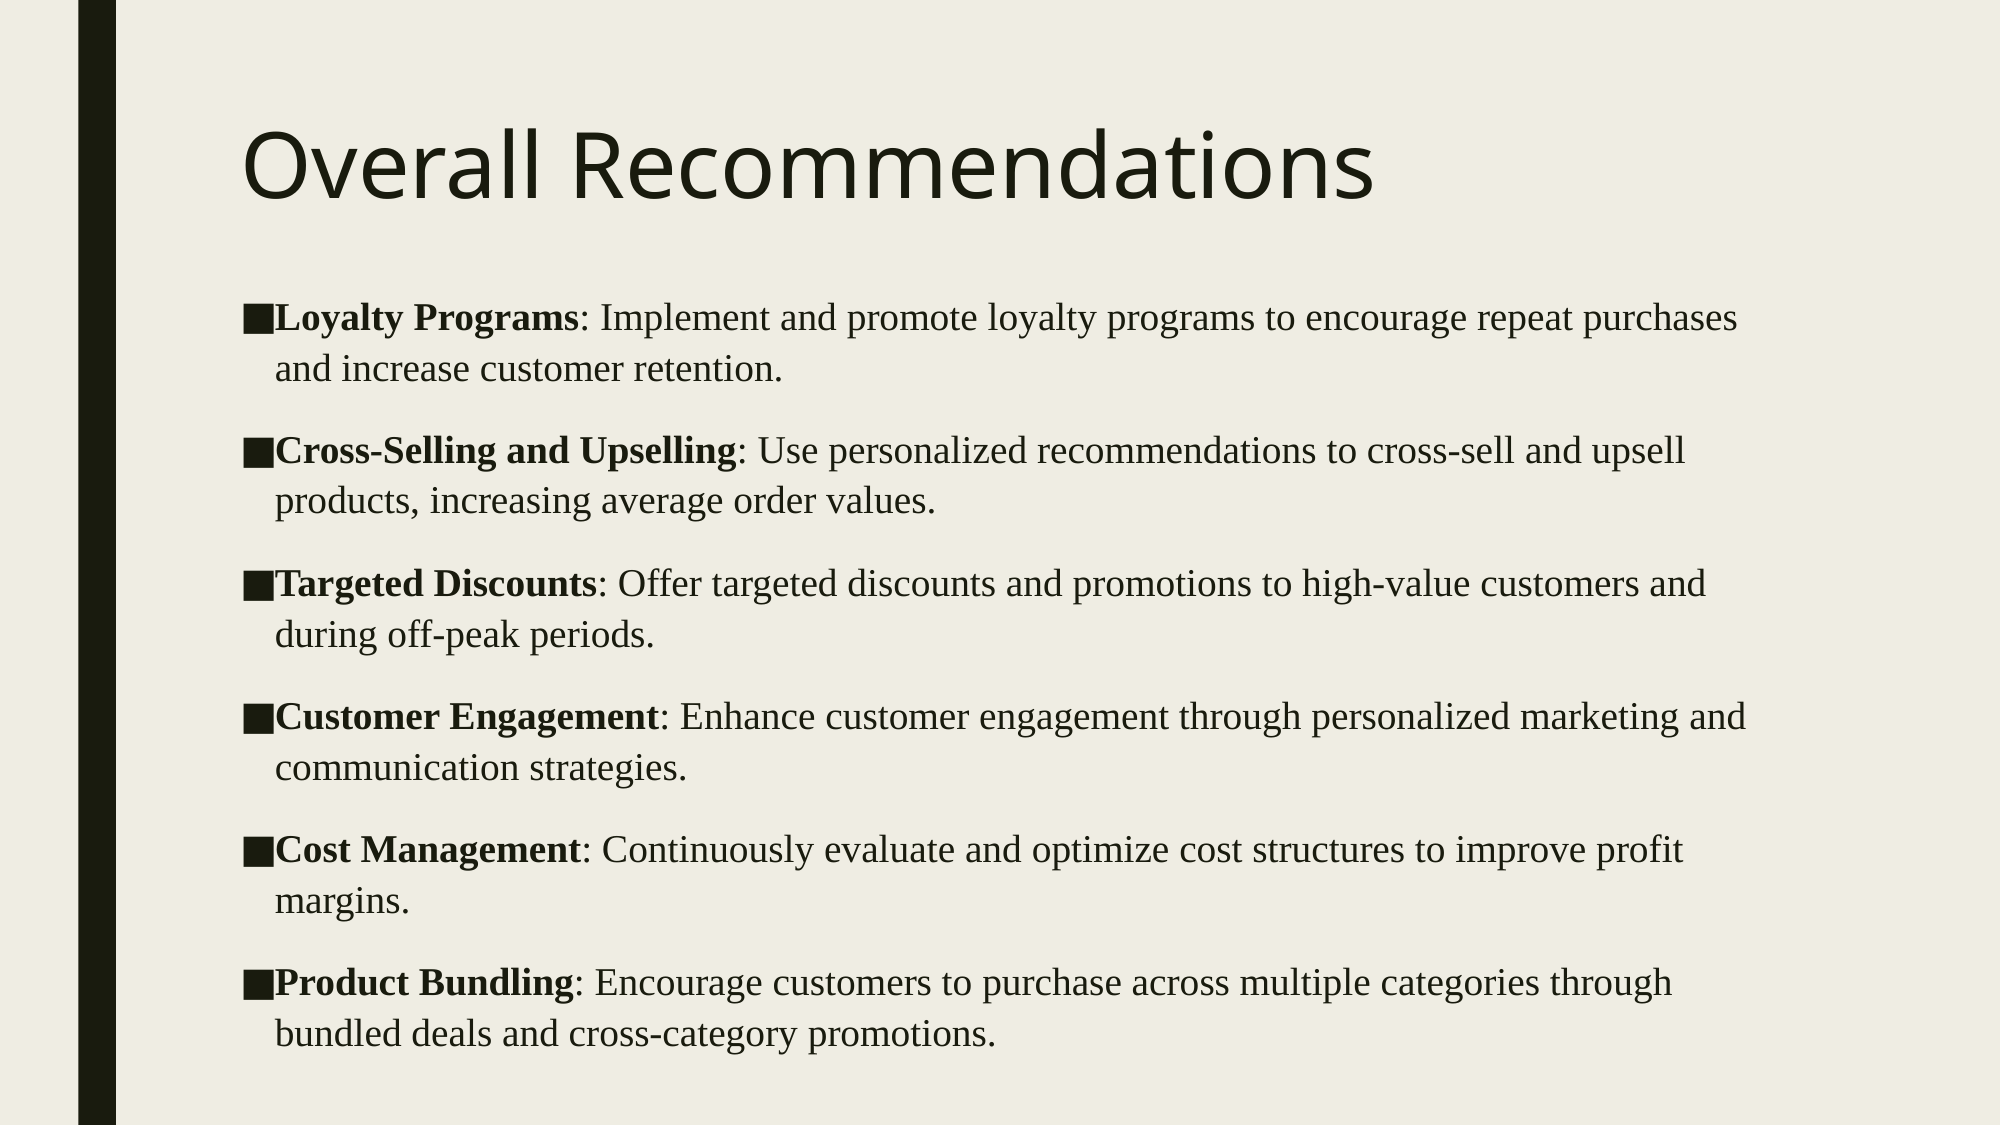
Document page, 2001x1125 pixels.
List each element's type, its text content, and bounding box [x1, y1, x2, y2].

title Overall Recommendations [225, 112, 1800, 240]
list Loyalty Programs: Implement and promote loyalty programs to encourage repeat purchases and increase customer retention. Cross-Selling and Upselling: Use personalized recommendations to cross-sell and upsell products, increasing average order values. Targeted Discounts: Offer targeted discounts and promotions to high-value customers and during off-peak periods. Customer Engagement: Enhance customer engagement through personalized marketing and communication strategies. Cost Management: Continuously evaluate and optimize cost structures to improve profit margins. Product Bundling: Encourage customers to purchase across multiple categories through bundled deals and cross-category promotions. [225, 280, 1800, 1070]
